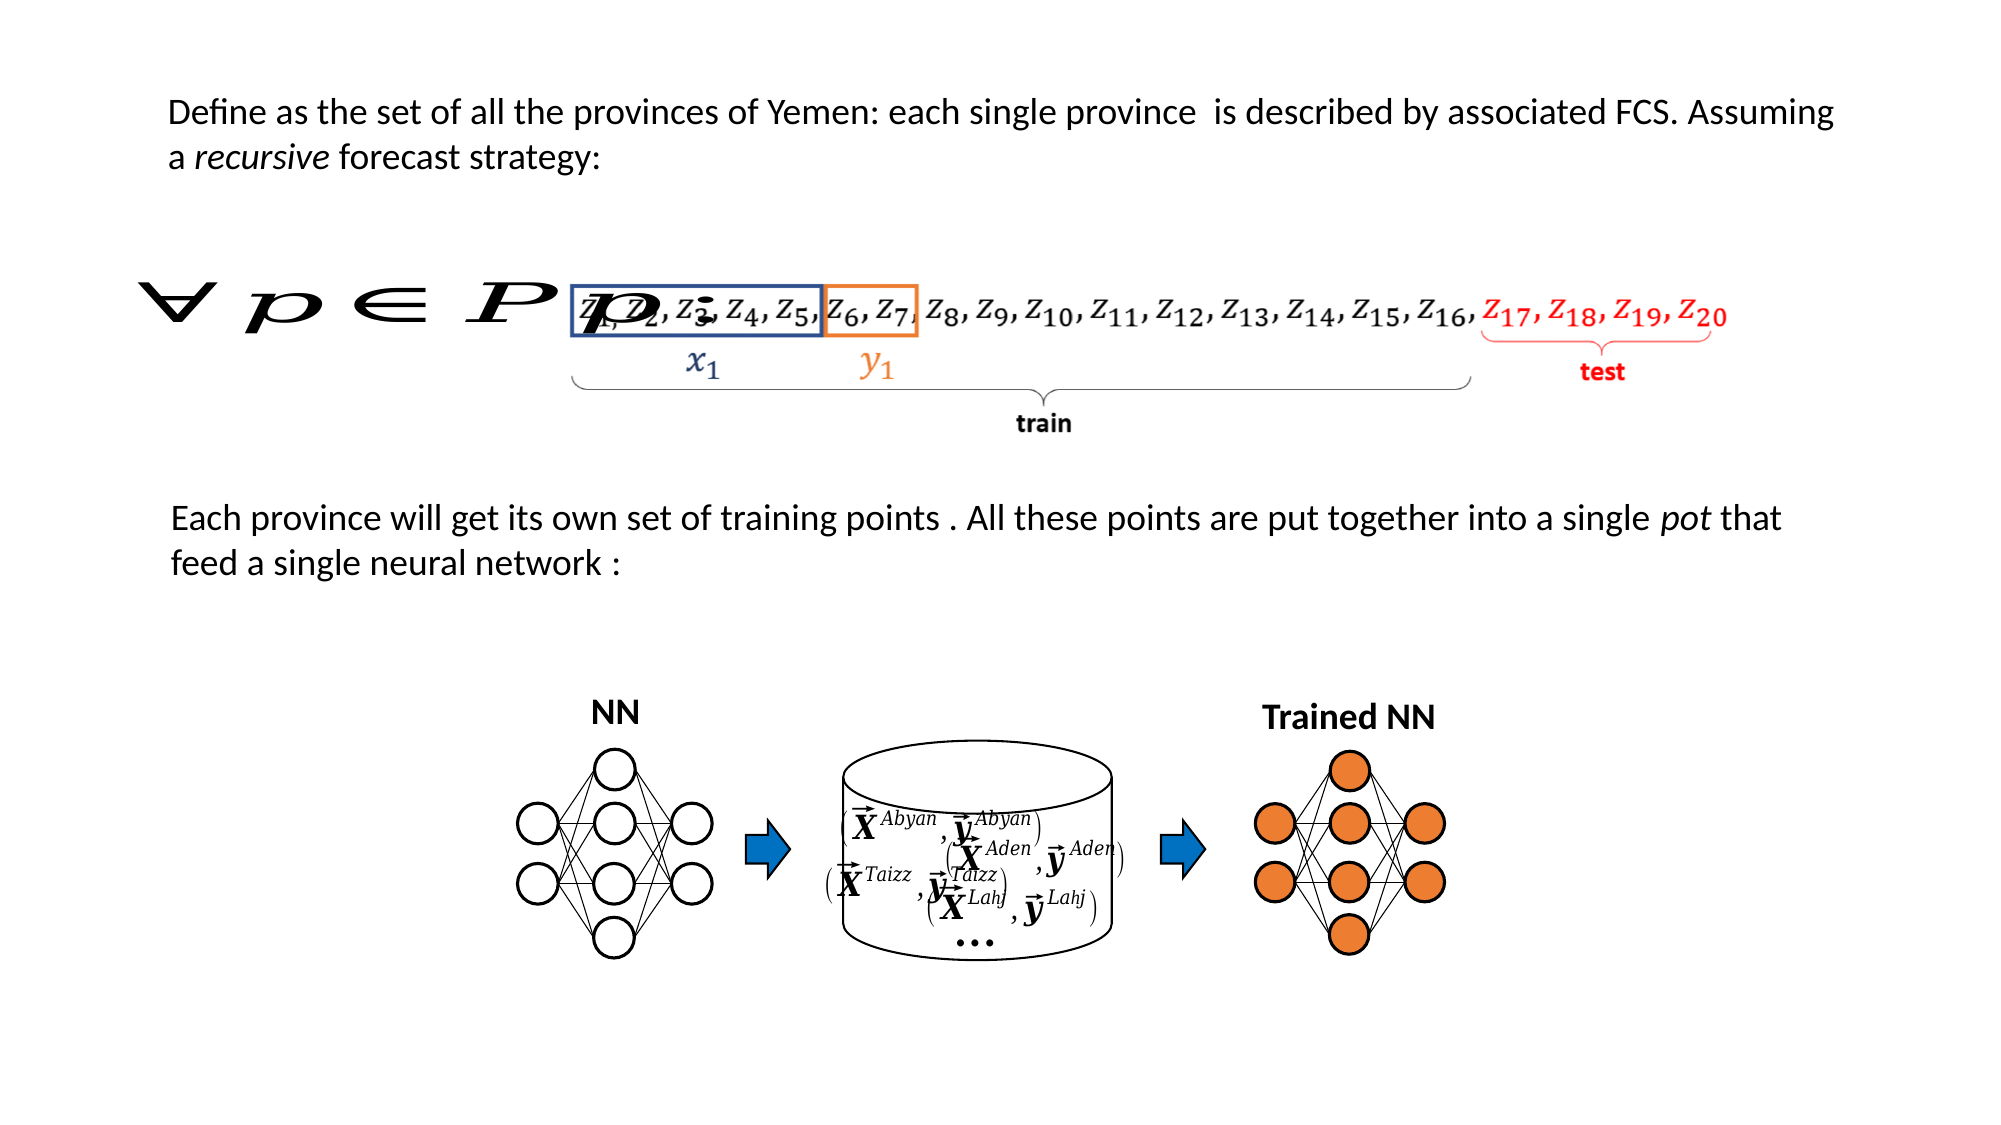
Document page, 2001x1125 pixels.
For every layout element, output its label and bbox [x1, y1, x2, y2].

text_box [129, 228, 1773, 456]
text_box [1220, 684, 1478, 955]
text_box [823, 740, 1127, 967]
text_box [517, 679, 967, 958]
text_box [1159, 817, 1207, 881]
